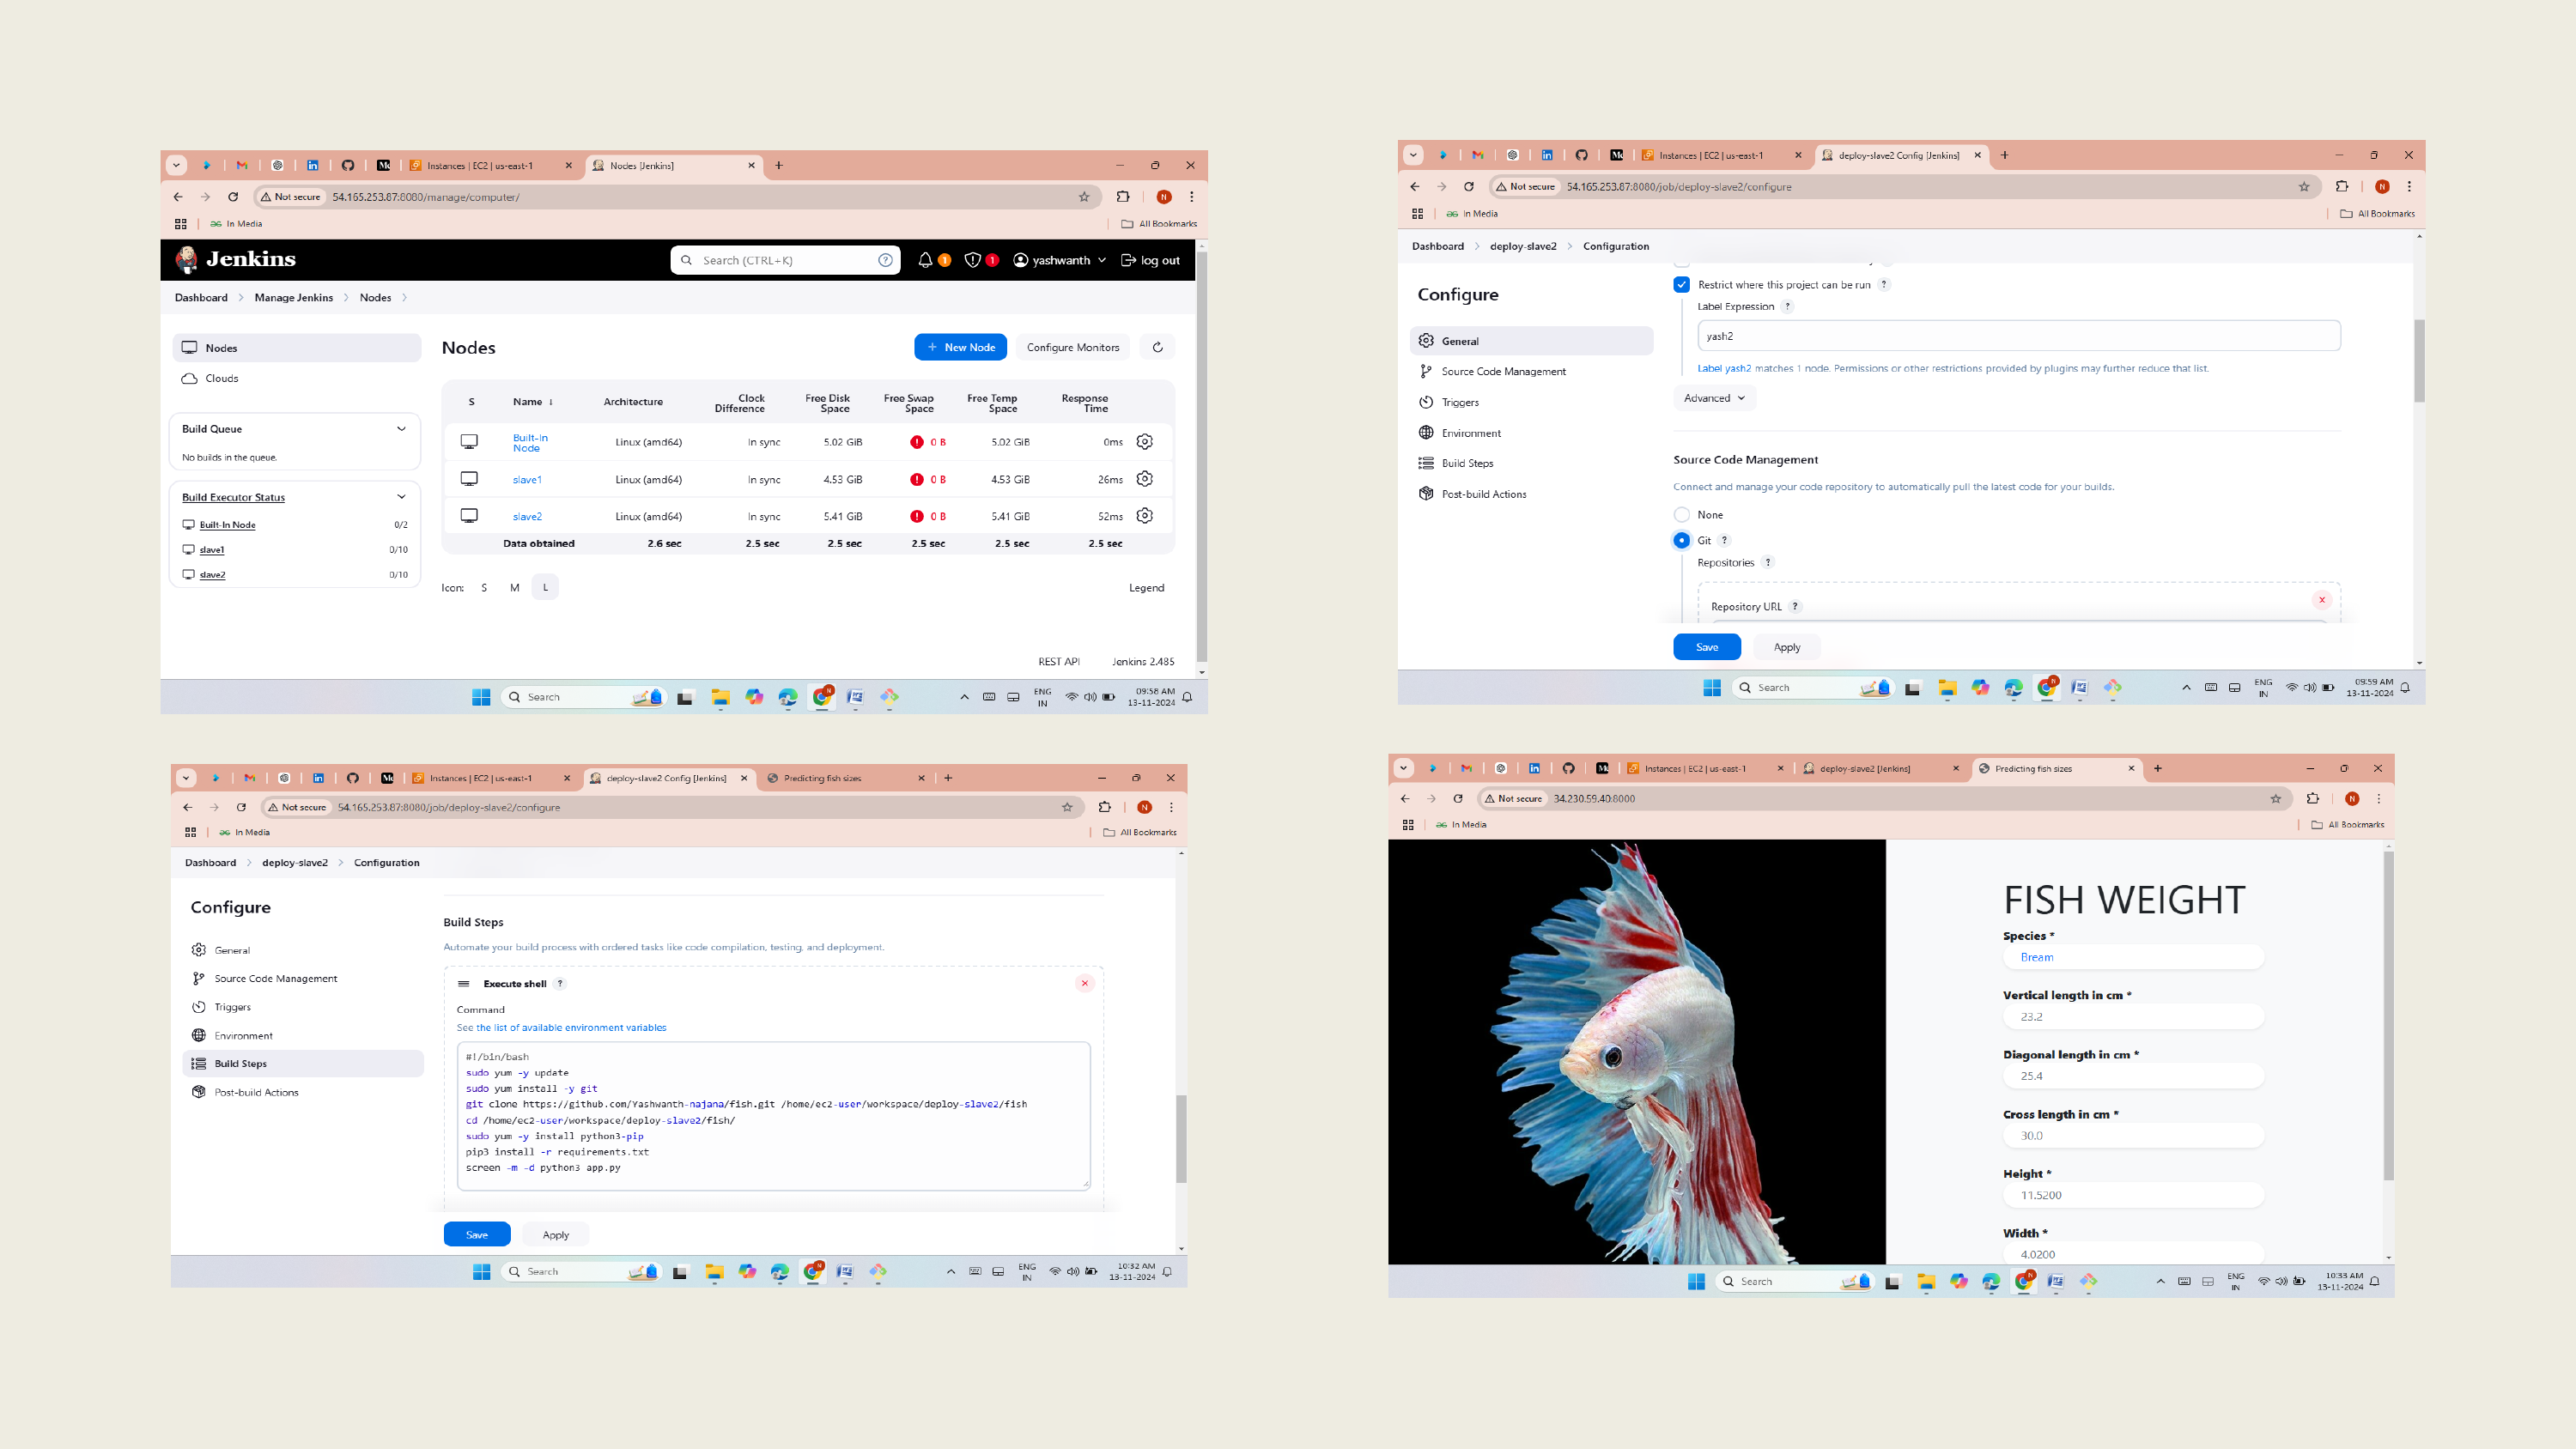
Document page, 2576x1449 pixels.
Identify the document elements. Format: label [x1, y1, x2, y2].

picture [1398, 140, 2426, 705]
picture [1388, 754, 2396, 1298]
picture [170, 764, 1188, 1288]
picture [161, 150, 1208, 715]
